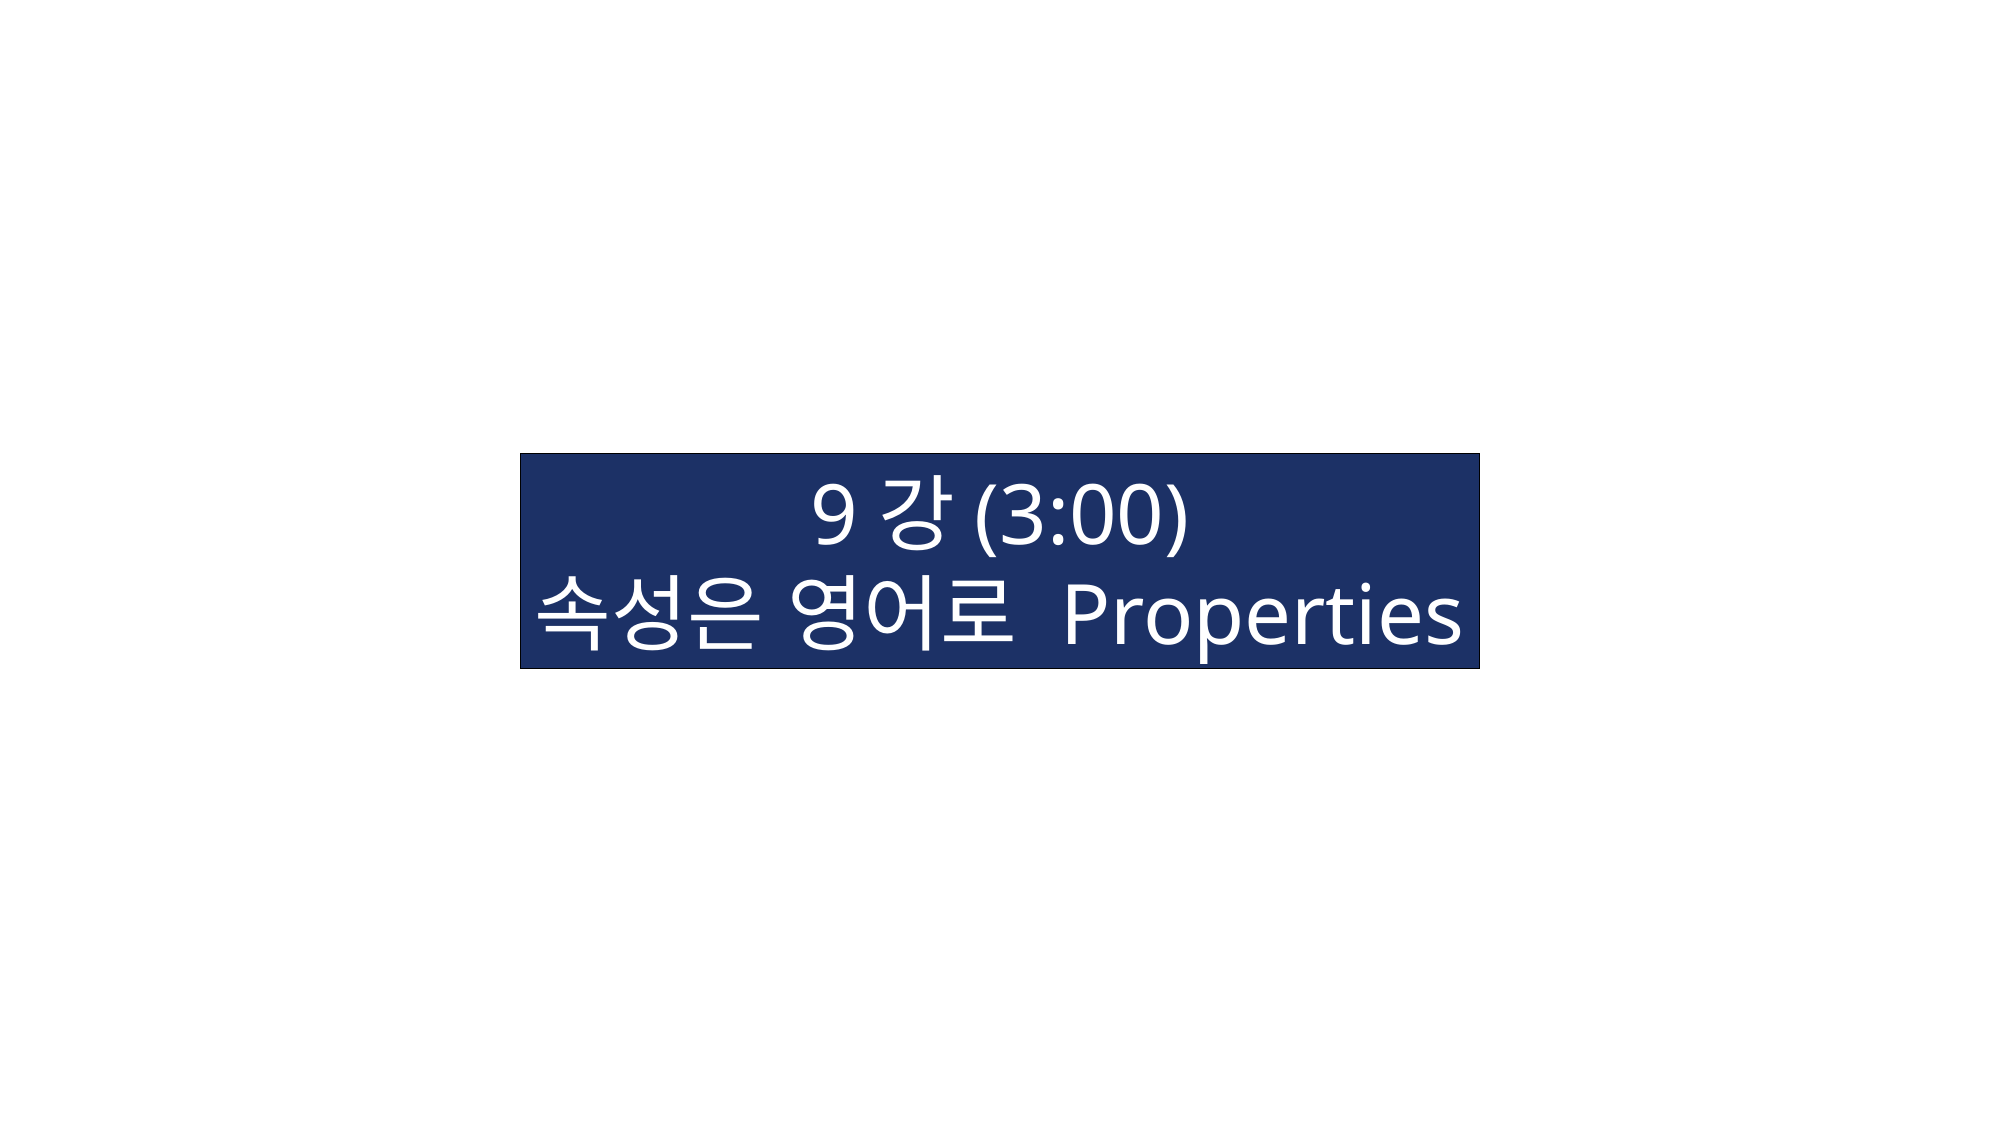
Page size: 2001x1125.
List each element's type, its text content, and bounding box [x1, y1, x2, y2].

text_box 9강(3:00) 속성은 영어로 Properties [520, 453, 1480, 669]
